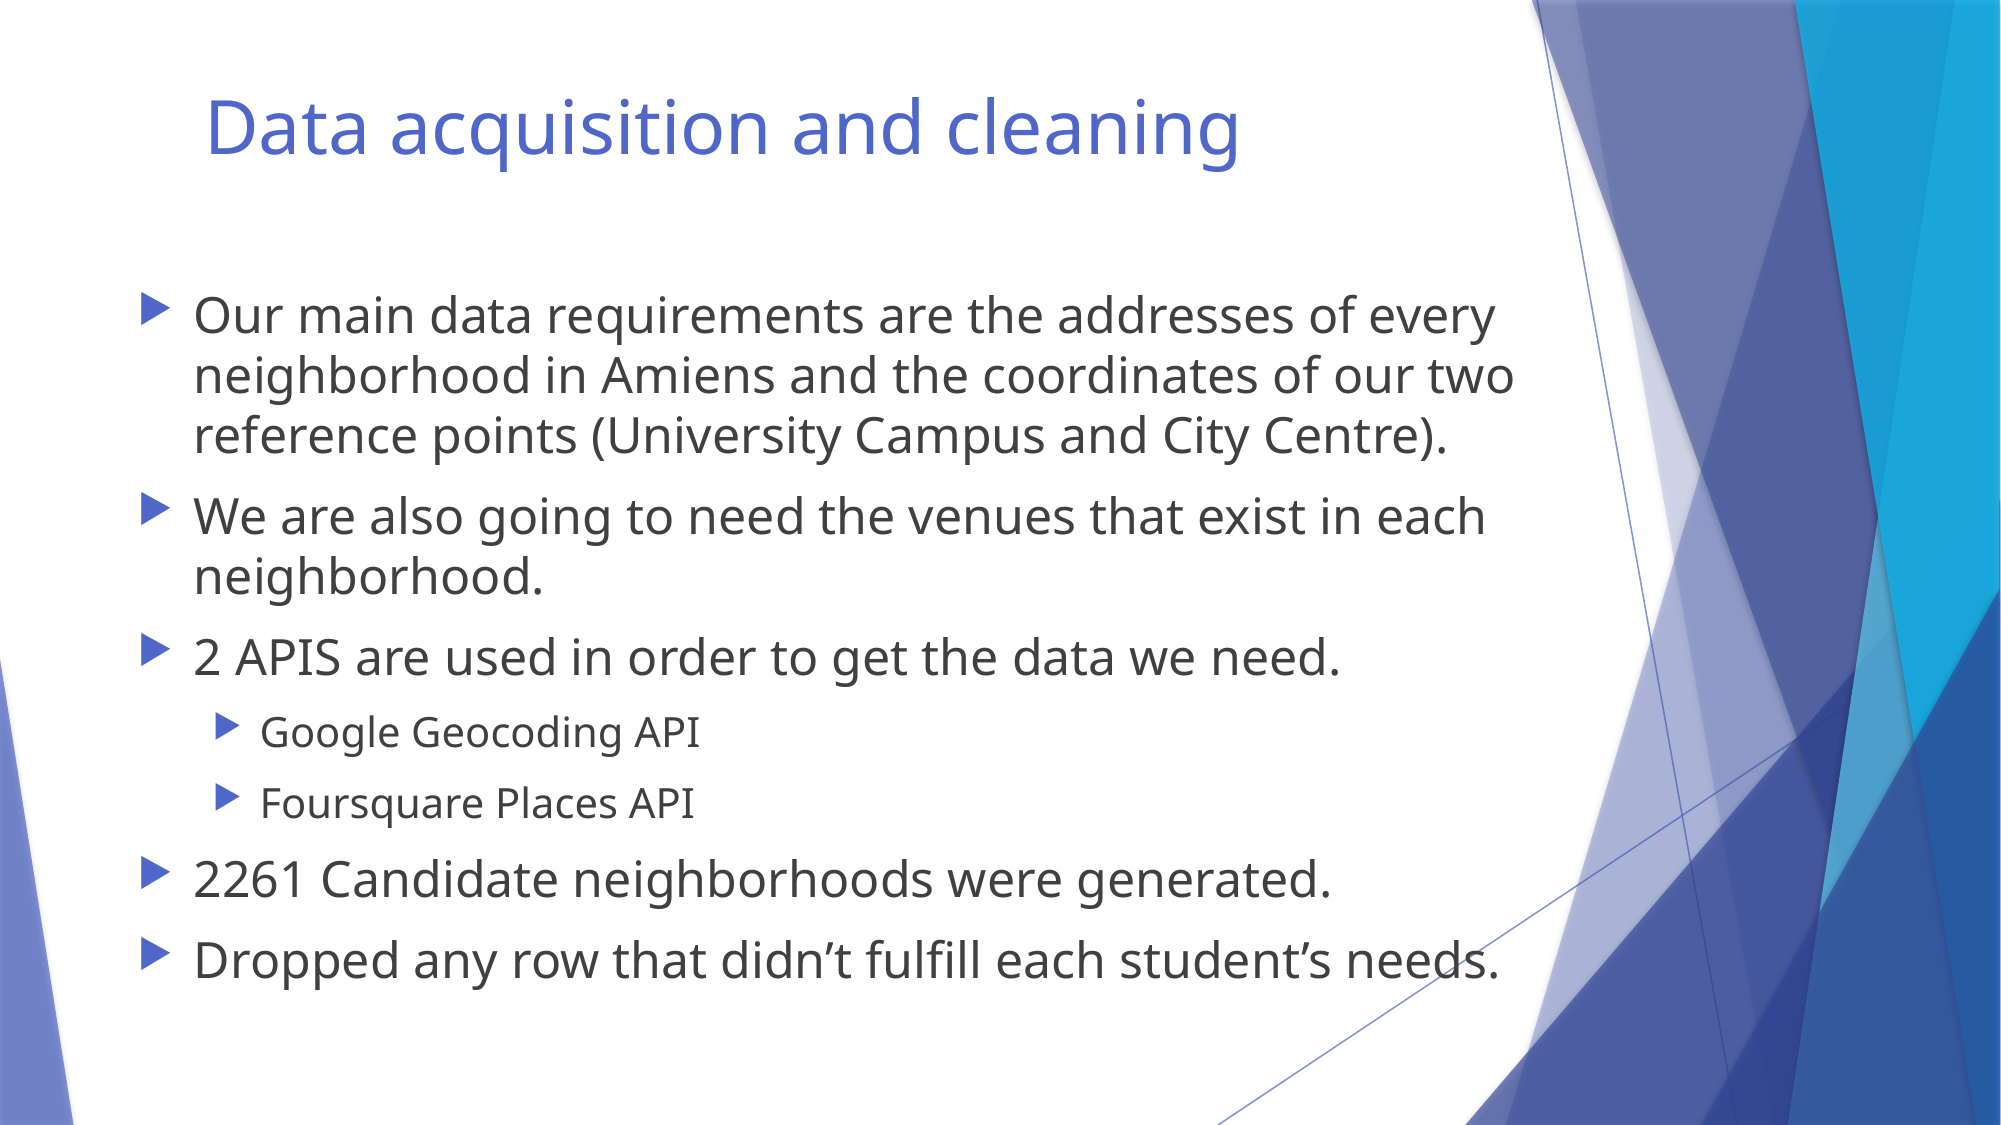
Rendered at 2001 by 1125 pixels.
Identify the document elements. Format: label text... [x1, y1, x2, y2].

list Our main data requirements are the addresses of every neighborhood in Amiens and the coordinates of our two reference points (University Campus and City Centre). We are also going to need the venues that exist in each neighborhood. 2 APIS are used in order to get the data we need. Google Geocoding API Foursquare Places API 2261 Candidate neighborhoods were generated. Dropped any row that didn’t fulfill each student’s needs. [122, 276, 1533, 913]
title Data acquisition and cleaning [189, 71, 1600, 289]
